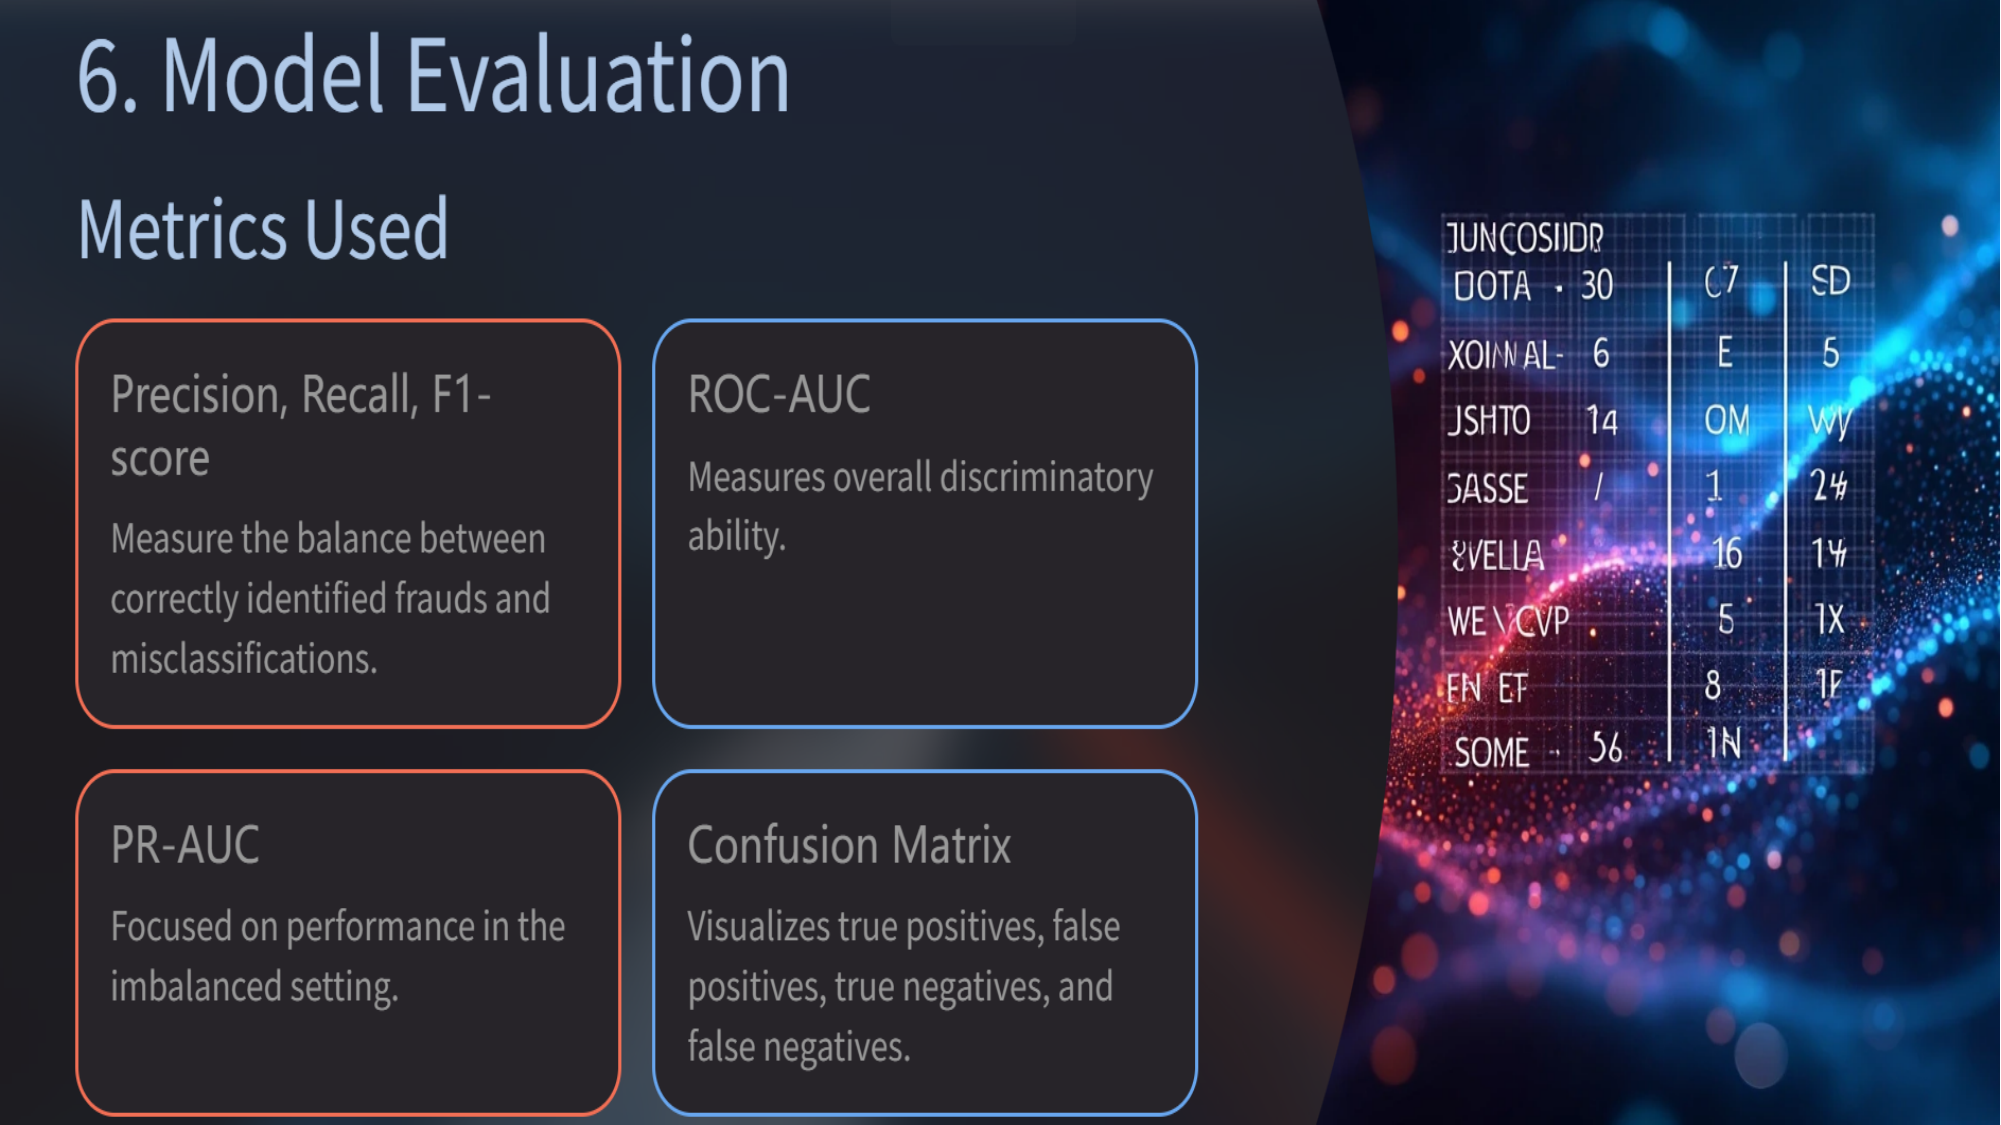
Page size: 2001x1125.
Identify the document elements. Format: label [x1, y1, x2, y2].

list [0, 0, 2000, 1125]
